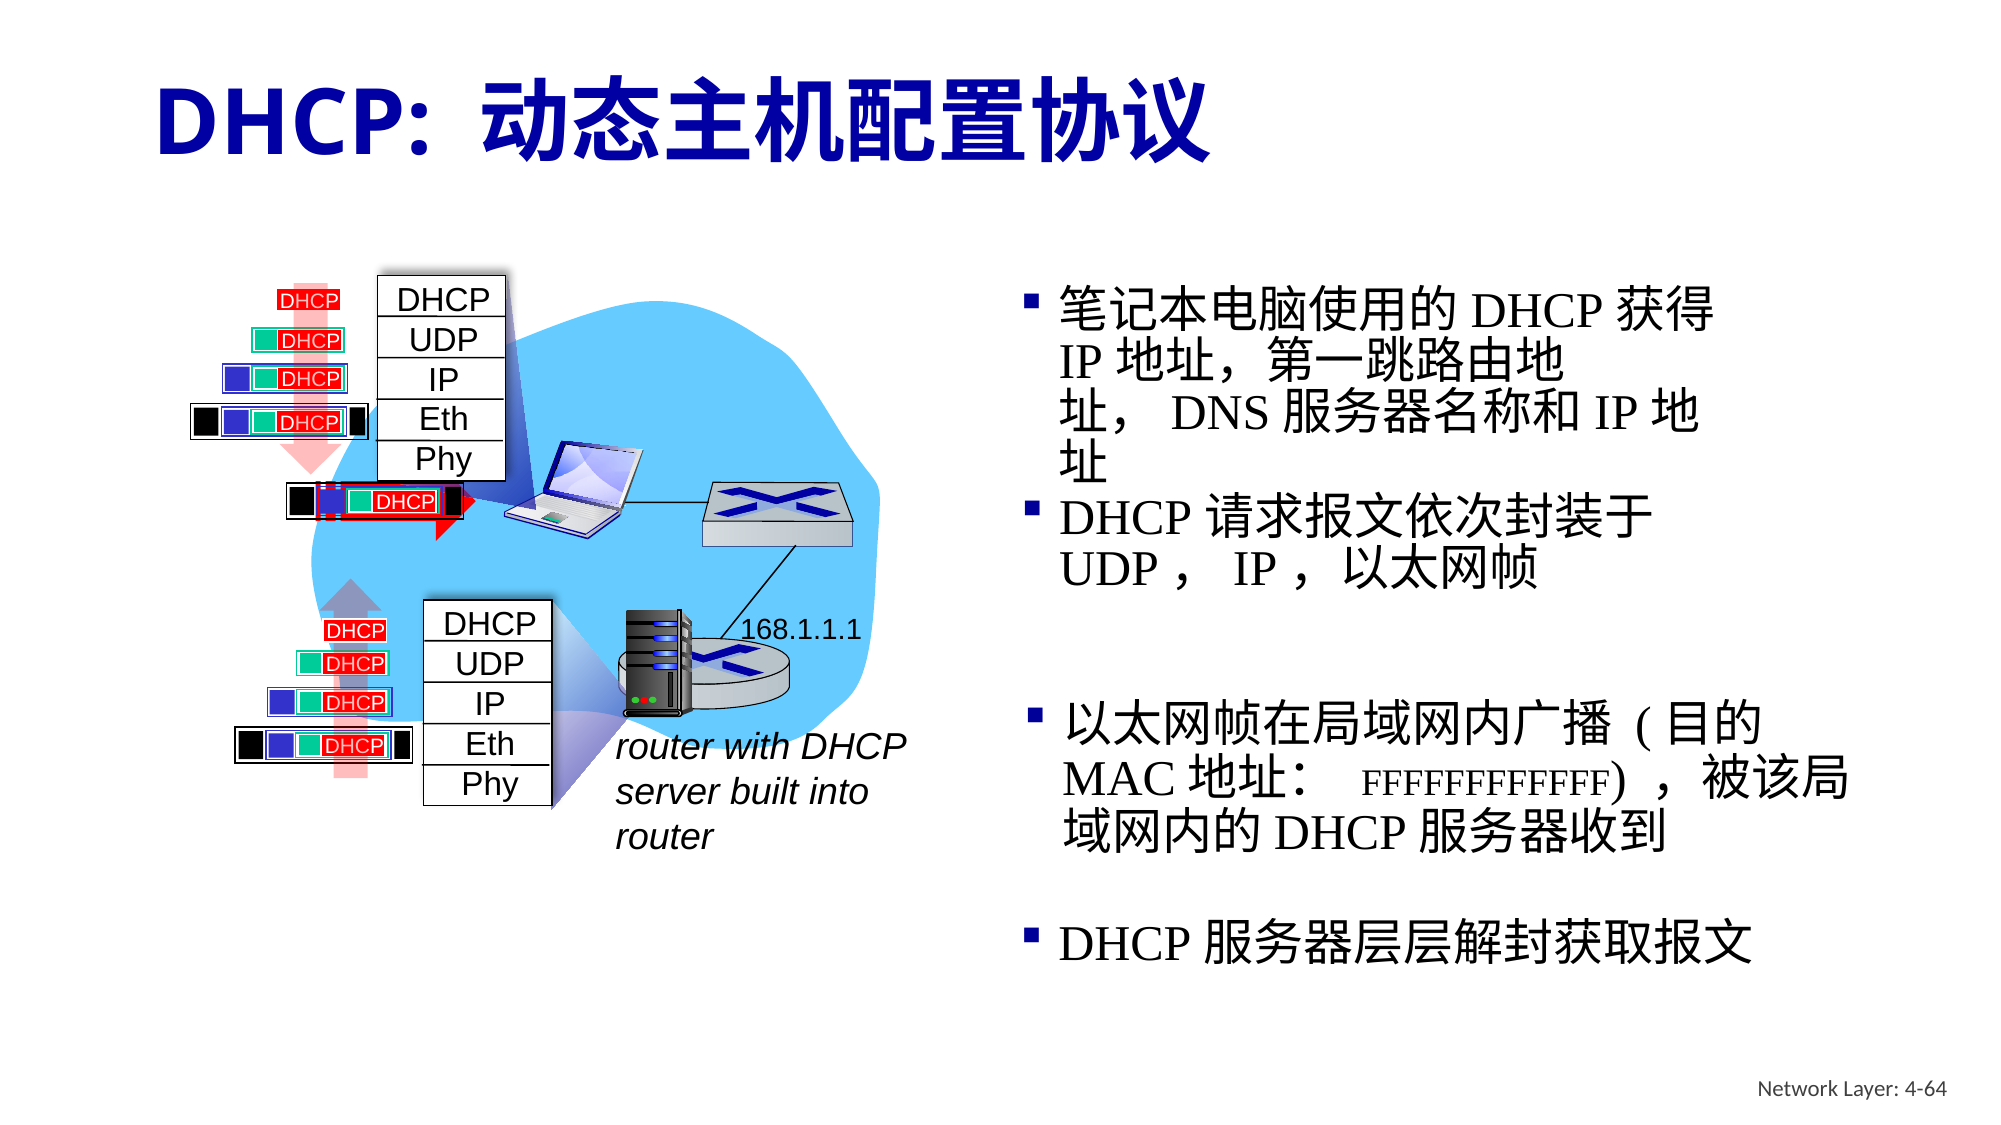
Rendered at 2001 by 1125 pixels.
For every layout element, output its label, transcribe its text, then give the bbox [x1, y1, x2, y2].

text_box 168.1.1.1 [725, 602, 898, 688]
text_box 笔记本电脑使用的DHCP获得IP地址，第一跳路由地址，DNS服务器名称和IP地址 [1005, 278, 1735, 486]
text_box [311, 610, 401, 651]
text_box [235, 578, 413, 779]
text_box DHCP服务器层层解封获取报文 [1005, 909, 1872, 1122]
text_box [693, 638, 790, 709]
slide_number Network Layer: 4-64 [1512, 1056, 1963, 1117]
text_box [286, 481, 464, 522]
title DHCP: 动态主机配置协议 [137, 51, 1863, 198]
text_box 以太网帧在局域网内广播 (目的MAC地址： FFFFFFFFFFFF) ，被该局域网内的DHCP服务器收到 [1008, 690, 1903, 948]
text_box [311, 301, 880, 722]
text_box router with DHCP server built into router [600, 714, 931, 865]
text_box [421, 594, 638, 811]
text_box [435, 522, 455, 542]
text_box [702, 482, 854, 547]
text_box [190, 283, 368, 475]
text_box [375, 270, 536, 511]
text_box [623, 610, 693, 717]
text_box DHCP请求报文依次封装于UDP，IP，以太网帧 [1005, 486, 1812, 701]
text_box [503, 440, 644, 542]
